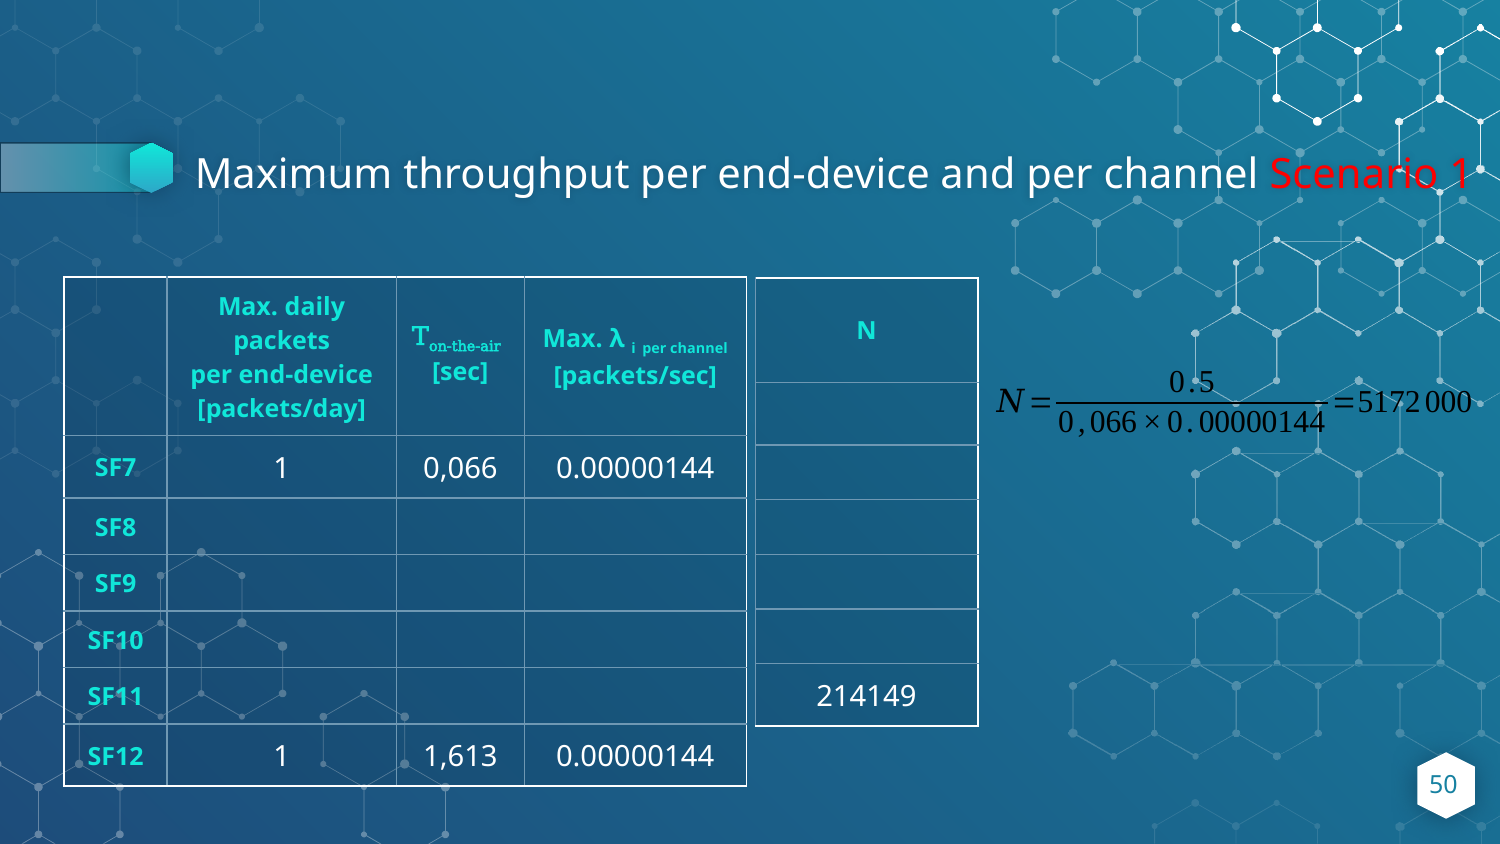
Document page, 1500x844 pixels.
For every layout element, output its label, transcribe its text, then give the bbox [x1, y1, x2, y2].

table_cell SF7 [65, 436, 166, 497]
table_cell 0.00000144 [525, 436, 746, 497]
table_cell [397, 668, 524, 723]
table_cell 1,613 [397, 725, 524, 785]
table_cell [397, 612, 524, 667]
title Maximum throughput per end-device and per channel Scenario 1 [194, 145, 1500, 204]
table_cell [525, 668, 746, 723]
table_header Max. daily packets per end-device [packets/day] [168, 278, 396, 435]
table_cell [525, 499, 746, 554]
table_header [65, 278, 166, 435]
table_cell 1 [168, 436, 396, 497]
table_cell SF12 [65, 725, 166, 785]
table_cell 0,066 [397, 436, 524, 497]
table_cell [397, 555, 524, 610]
table_cell [168, 668, 396, 723]
table_cell [525, 555, 746, 610]
table_cell [525, 612, 746, 667]
table_cell [168, 612, 396, 667]
table_cell SF9 [65, 555, 166, 610]
table_cell SF10 [65, 612, 166, 667]
table_header Max. λ i per channel [packets/sec] [525, 278, 746, 435]
table_cell 0.00000144 [525, 725, 746, 785]
table_cell [397, 499, 524, 554]
table_cell SF11 [65, 668, 166, 723]
table_header Ton-the-air [sec] [397, 278, 524, 435]
table_cell SF8 [65, 499, 166, 554]
slide_number 50 [1414, 752, 1473, 819]
table_cell [168, 555, 396, 610]
table_cell [168, 499, 396, 554]
table_cell 1 [168, 725, 396, 785]
